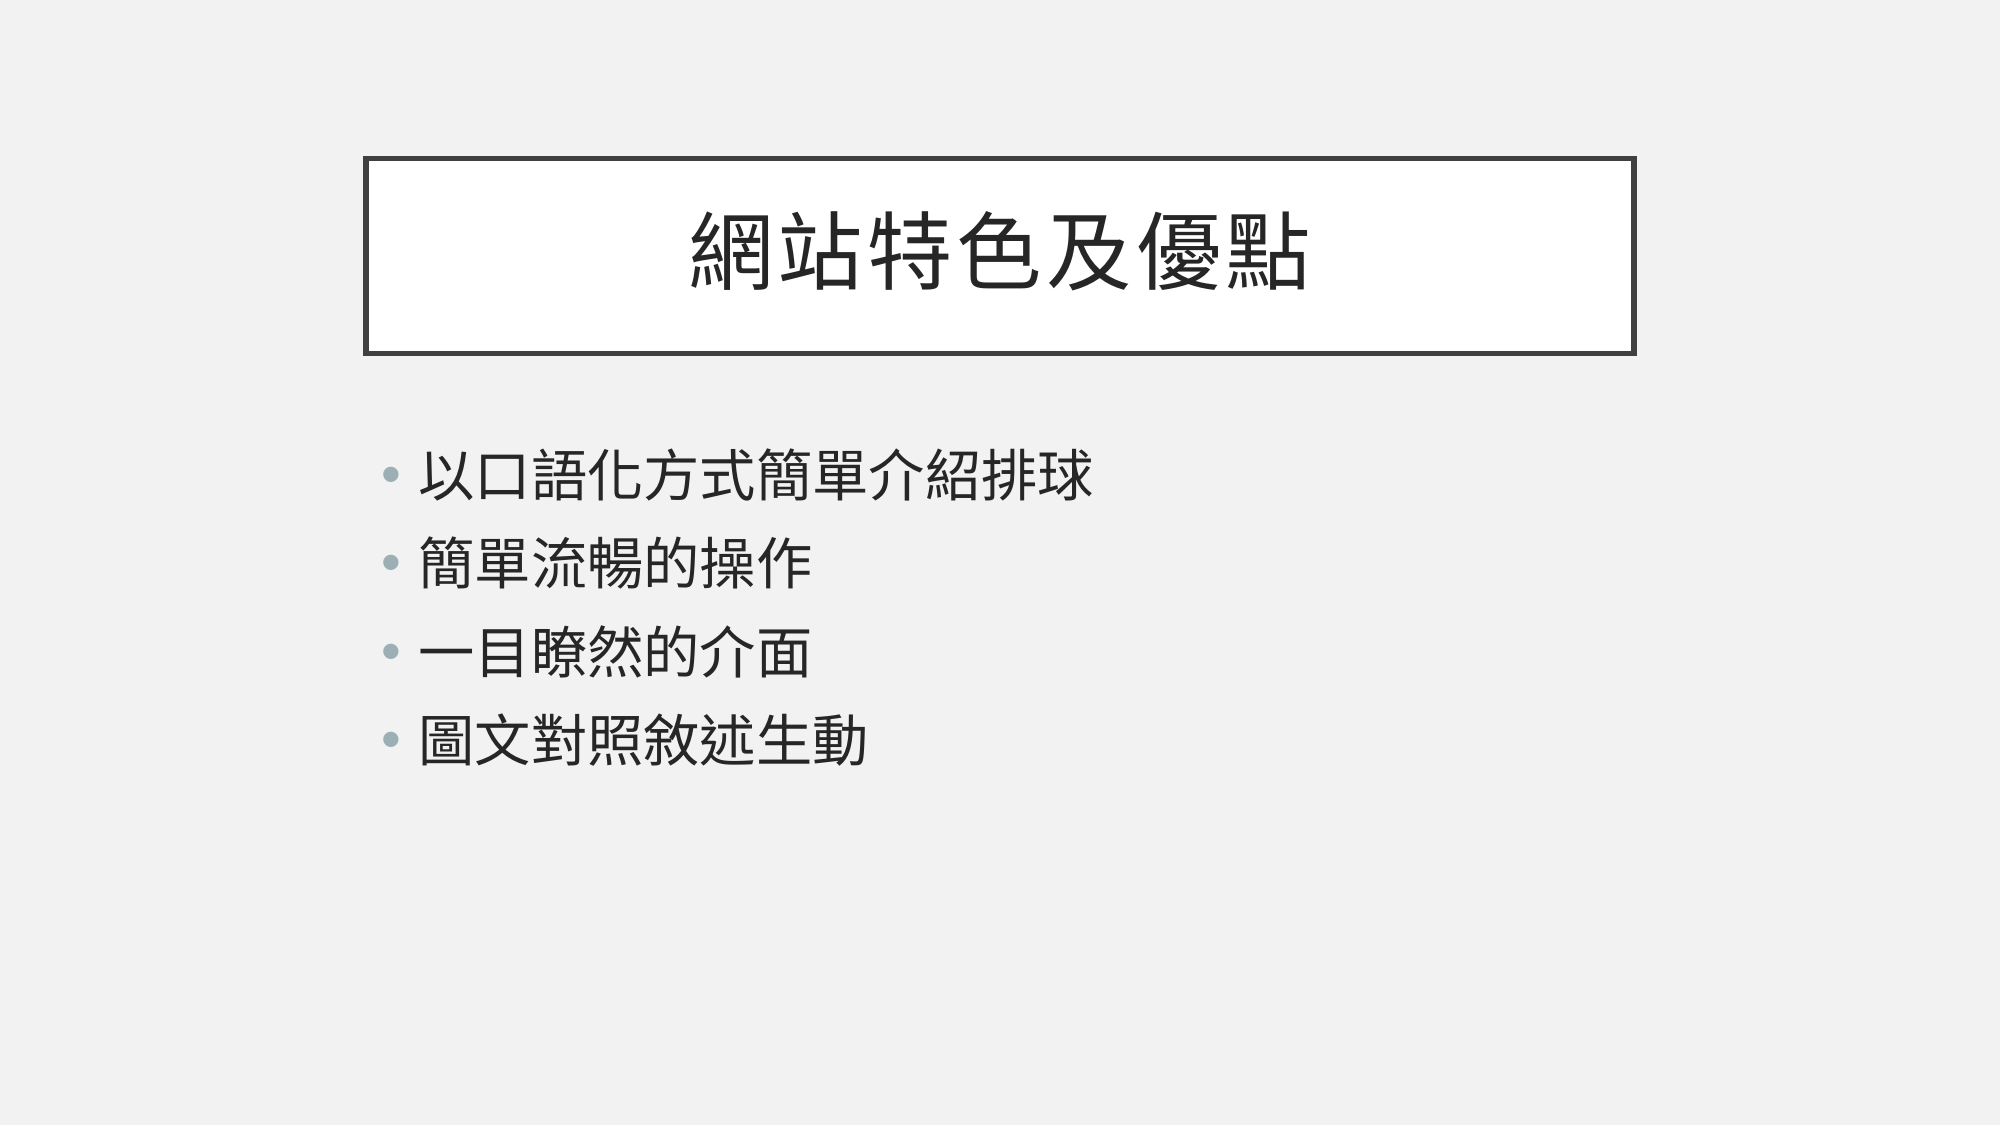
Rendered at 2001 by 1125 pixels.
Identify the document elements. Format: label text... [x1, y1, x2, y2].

list 以口語化方式簡單介紹排球 簡單流暢的操作 一目瞭然的介面 圖文對照敘述生動 [366, 432, 1634, 942]
title 網站特色及優點 [363, 156, 1637, 356]
